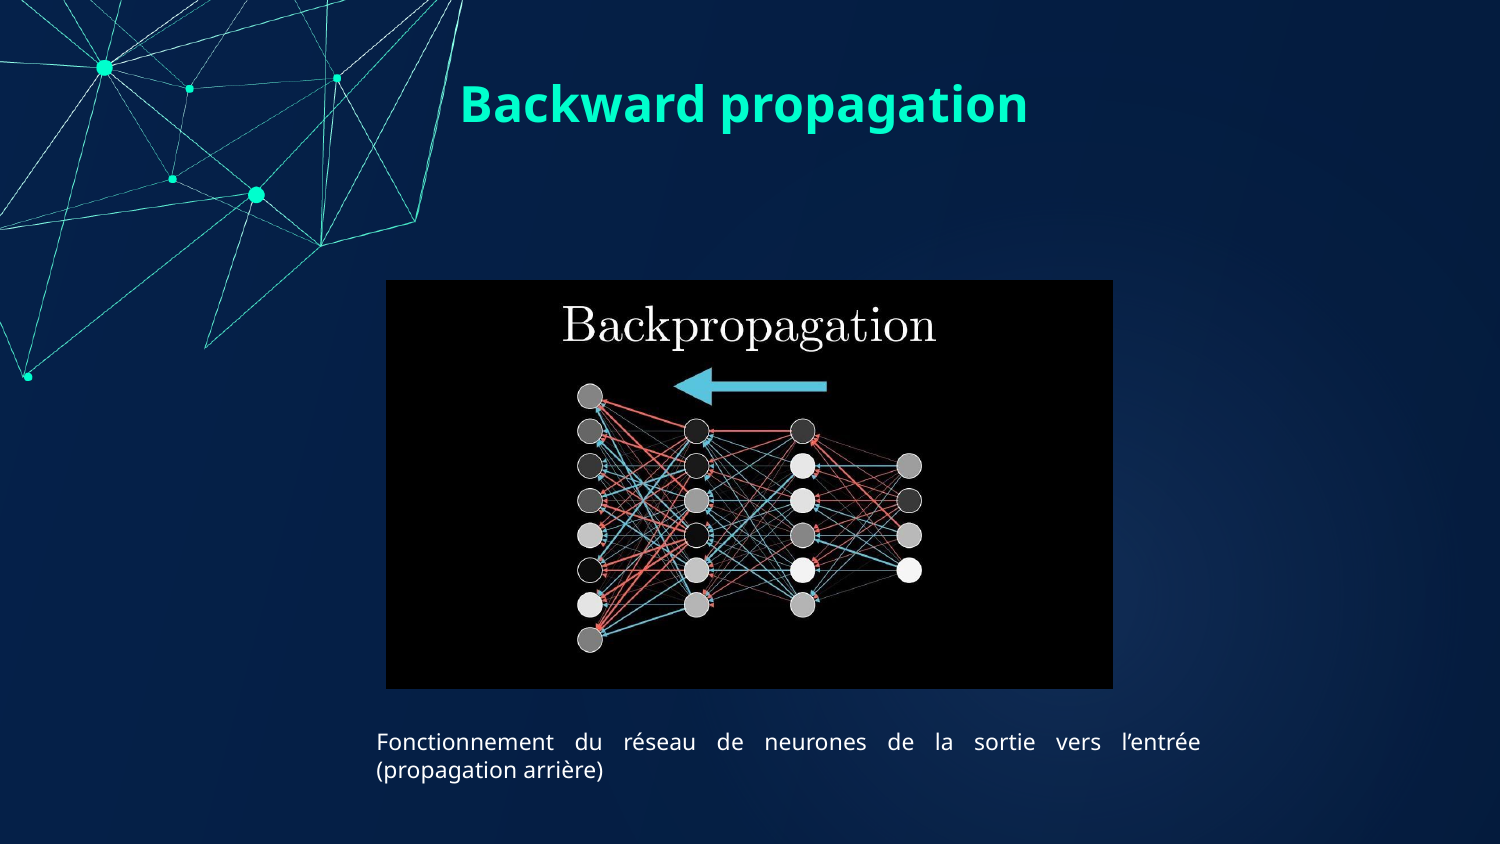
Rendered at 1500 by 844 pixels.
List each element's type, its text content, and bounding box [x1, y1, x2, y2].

title Backward propagation [316, 57, 1173, 214]
subtitle Fonctionnement du réseau de neurones de la sortie vers l’entrée (propagation arrière) [361, 712, 1217, 844]
picture [0, 0, 1500, 844]
